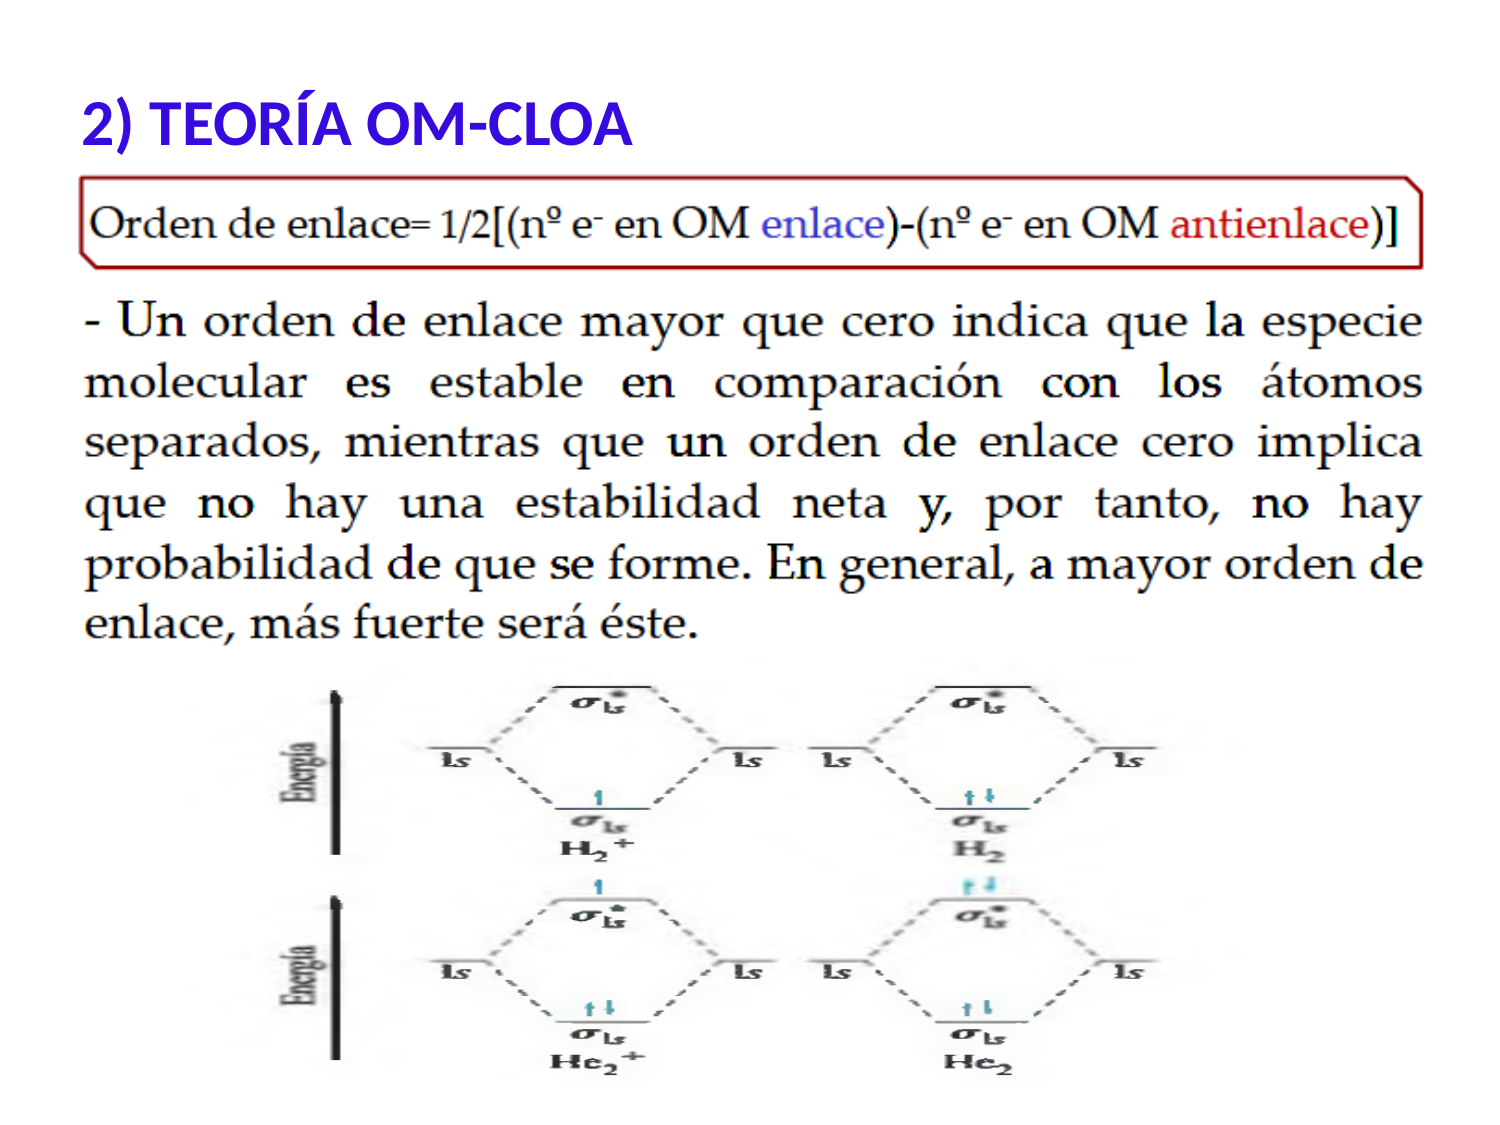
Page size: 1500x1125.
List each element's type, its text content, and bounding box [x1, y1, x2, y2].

text_box 2) Teoría Om-cloa [66, 72, 1422, 167]
picture [29, 169, 1469, 1090]
